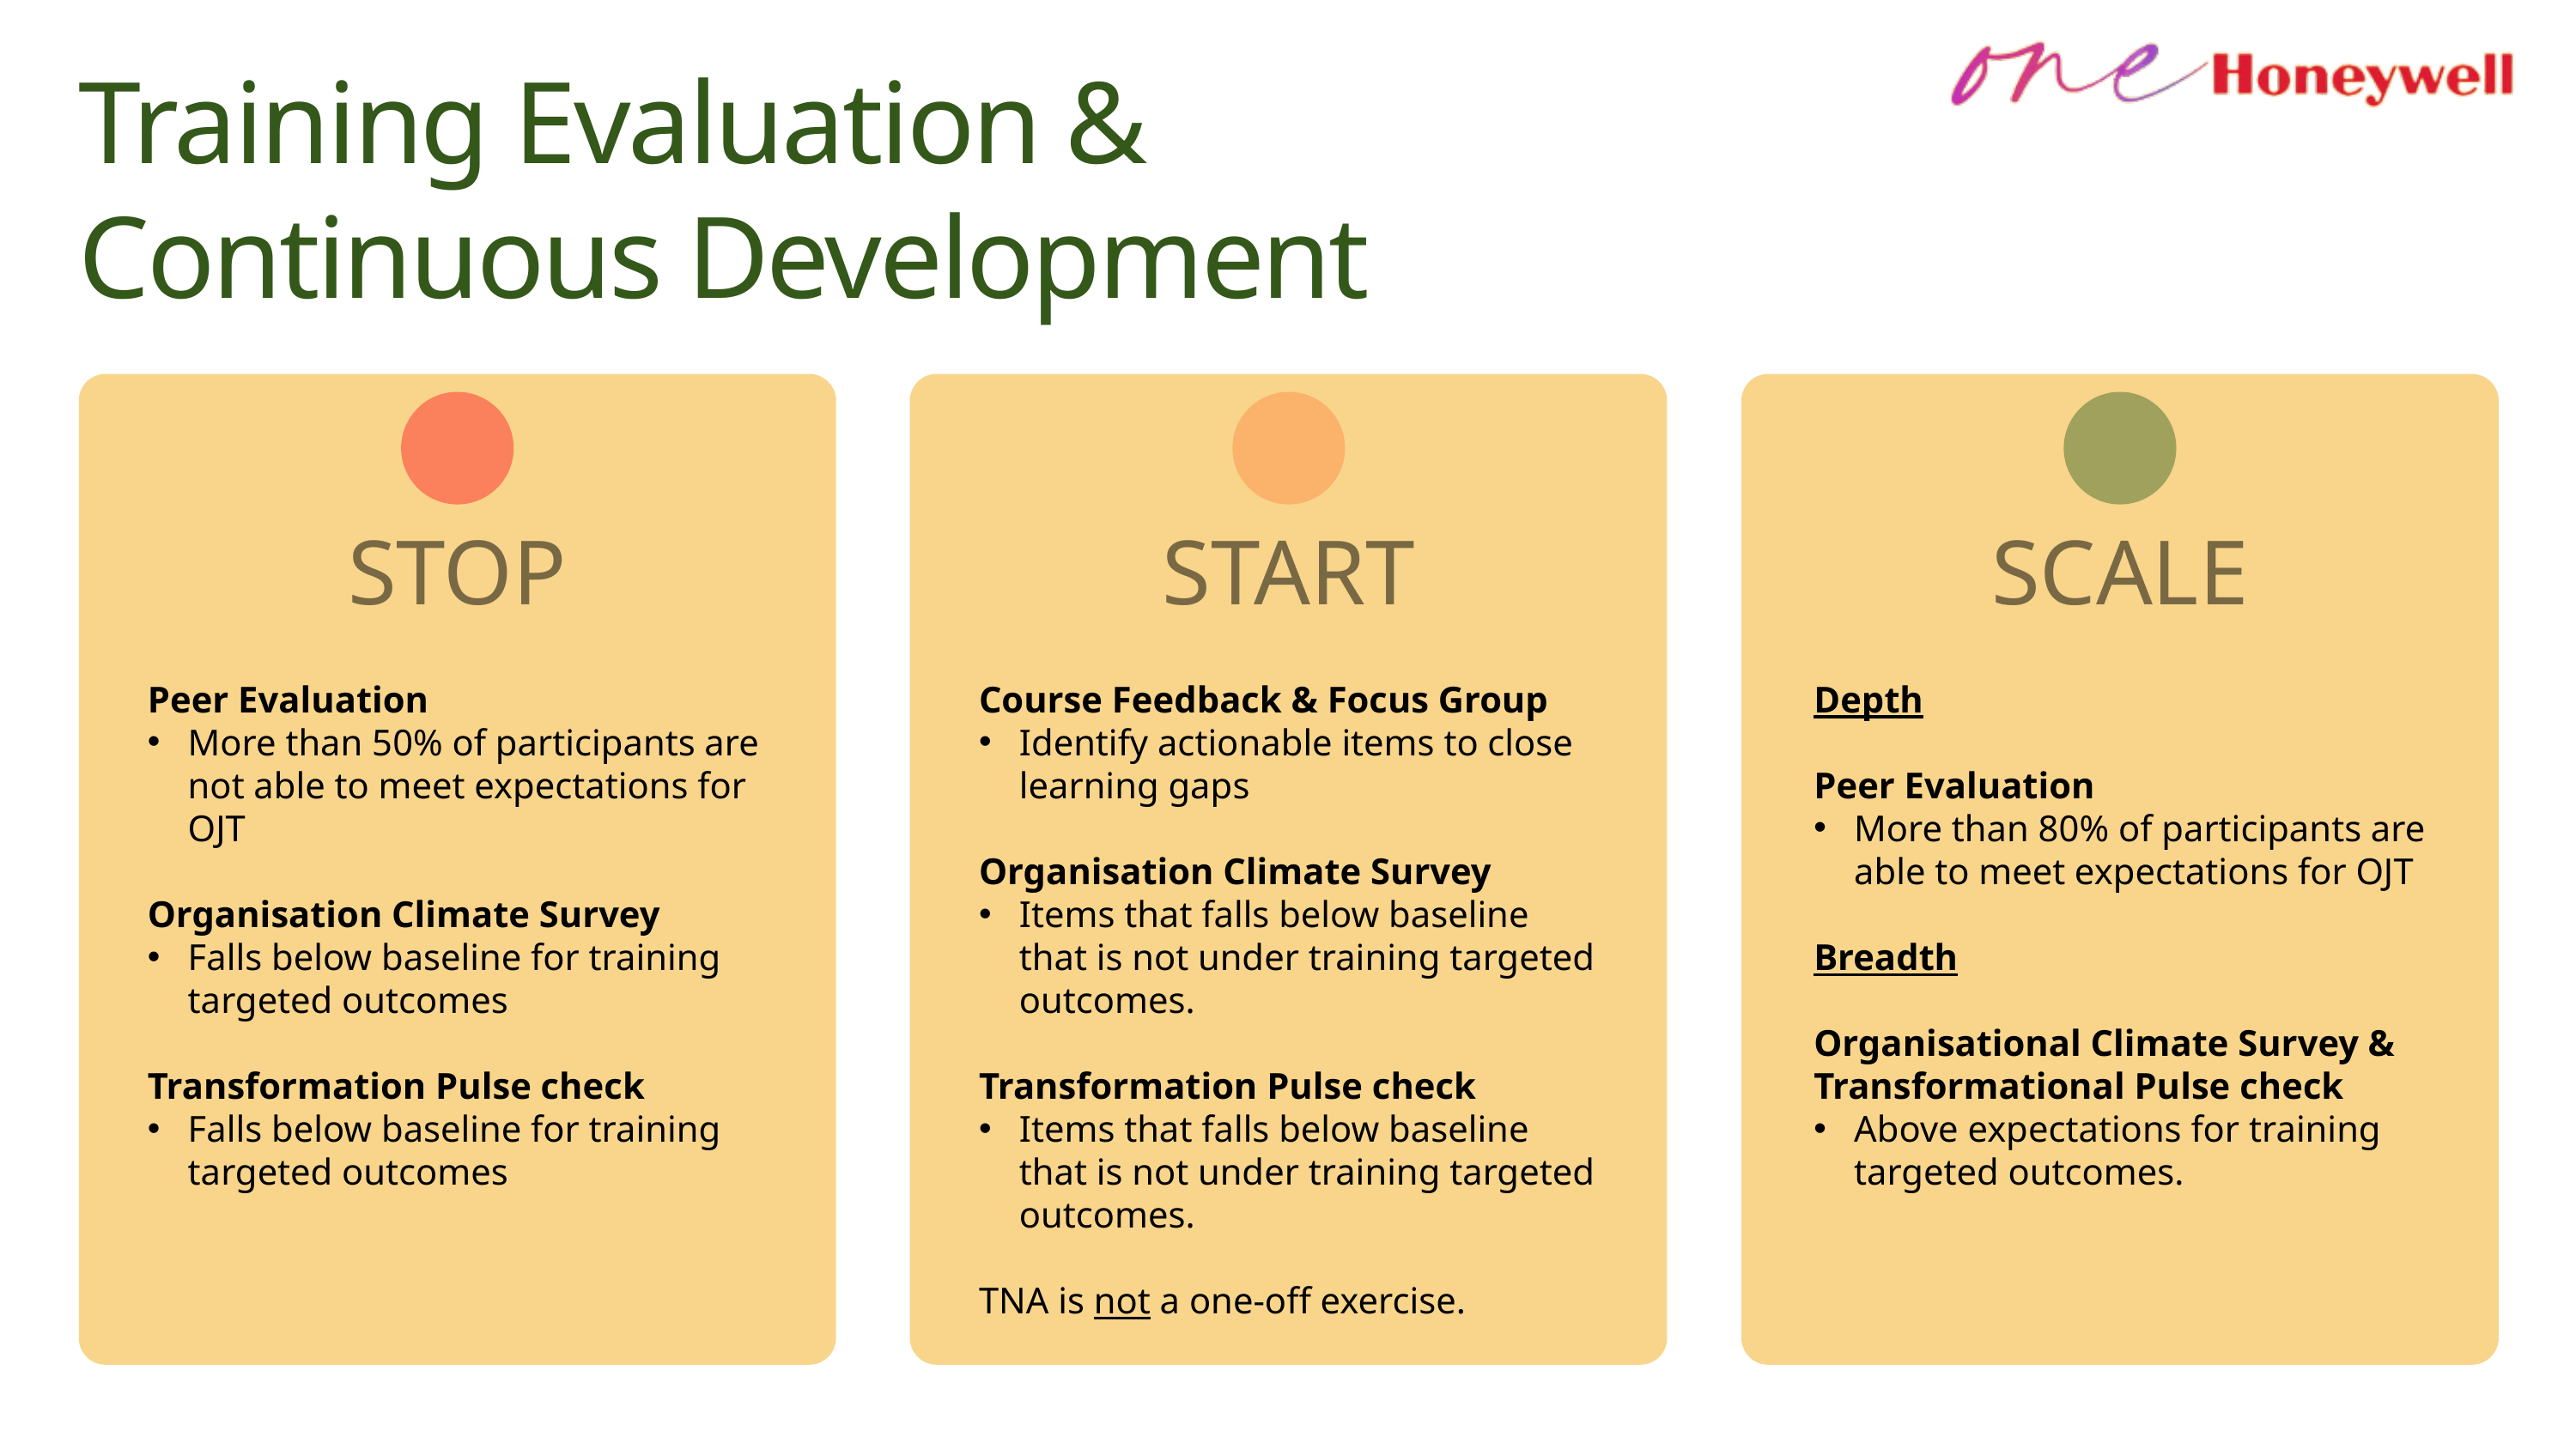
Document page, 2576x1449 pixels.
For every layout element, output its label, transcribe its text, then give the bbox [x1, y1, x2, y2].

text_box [401, 391, 514, 505]
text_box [1741, 373, 2499, 1365]
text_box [1232, 391, 1346, 505]
text_box Training Evaluation & Continuous Development [78, 51, 1720, 322]
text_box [909, 373, 1668, 1365]
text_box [2063, 391, 2177, 505]
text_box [78, 373, 836, 1365]
text_box [1874, 16, 2560, 142]
